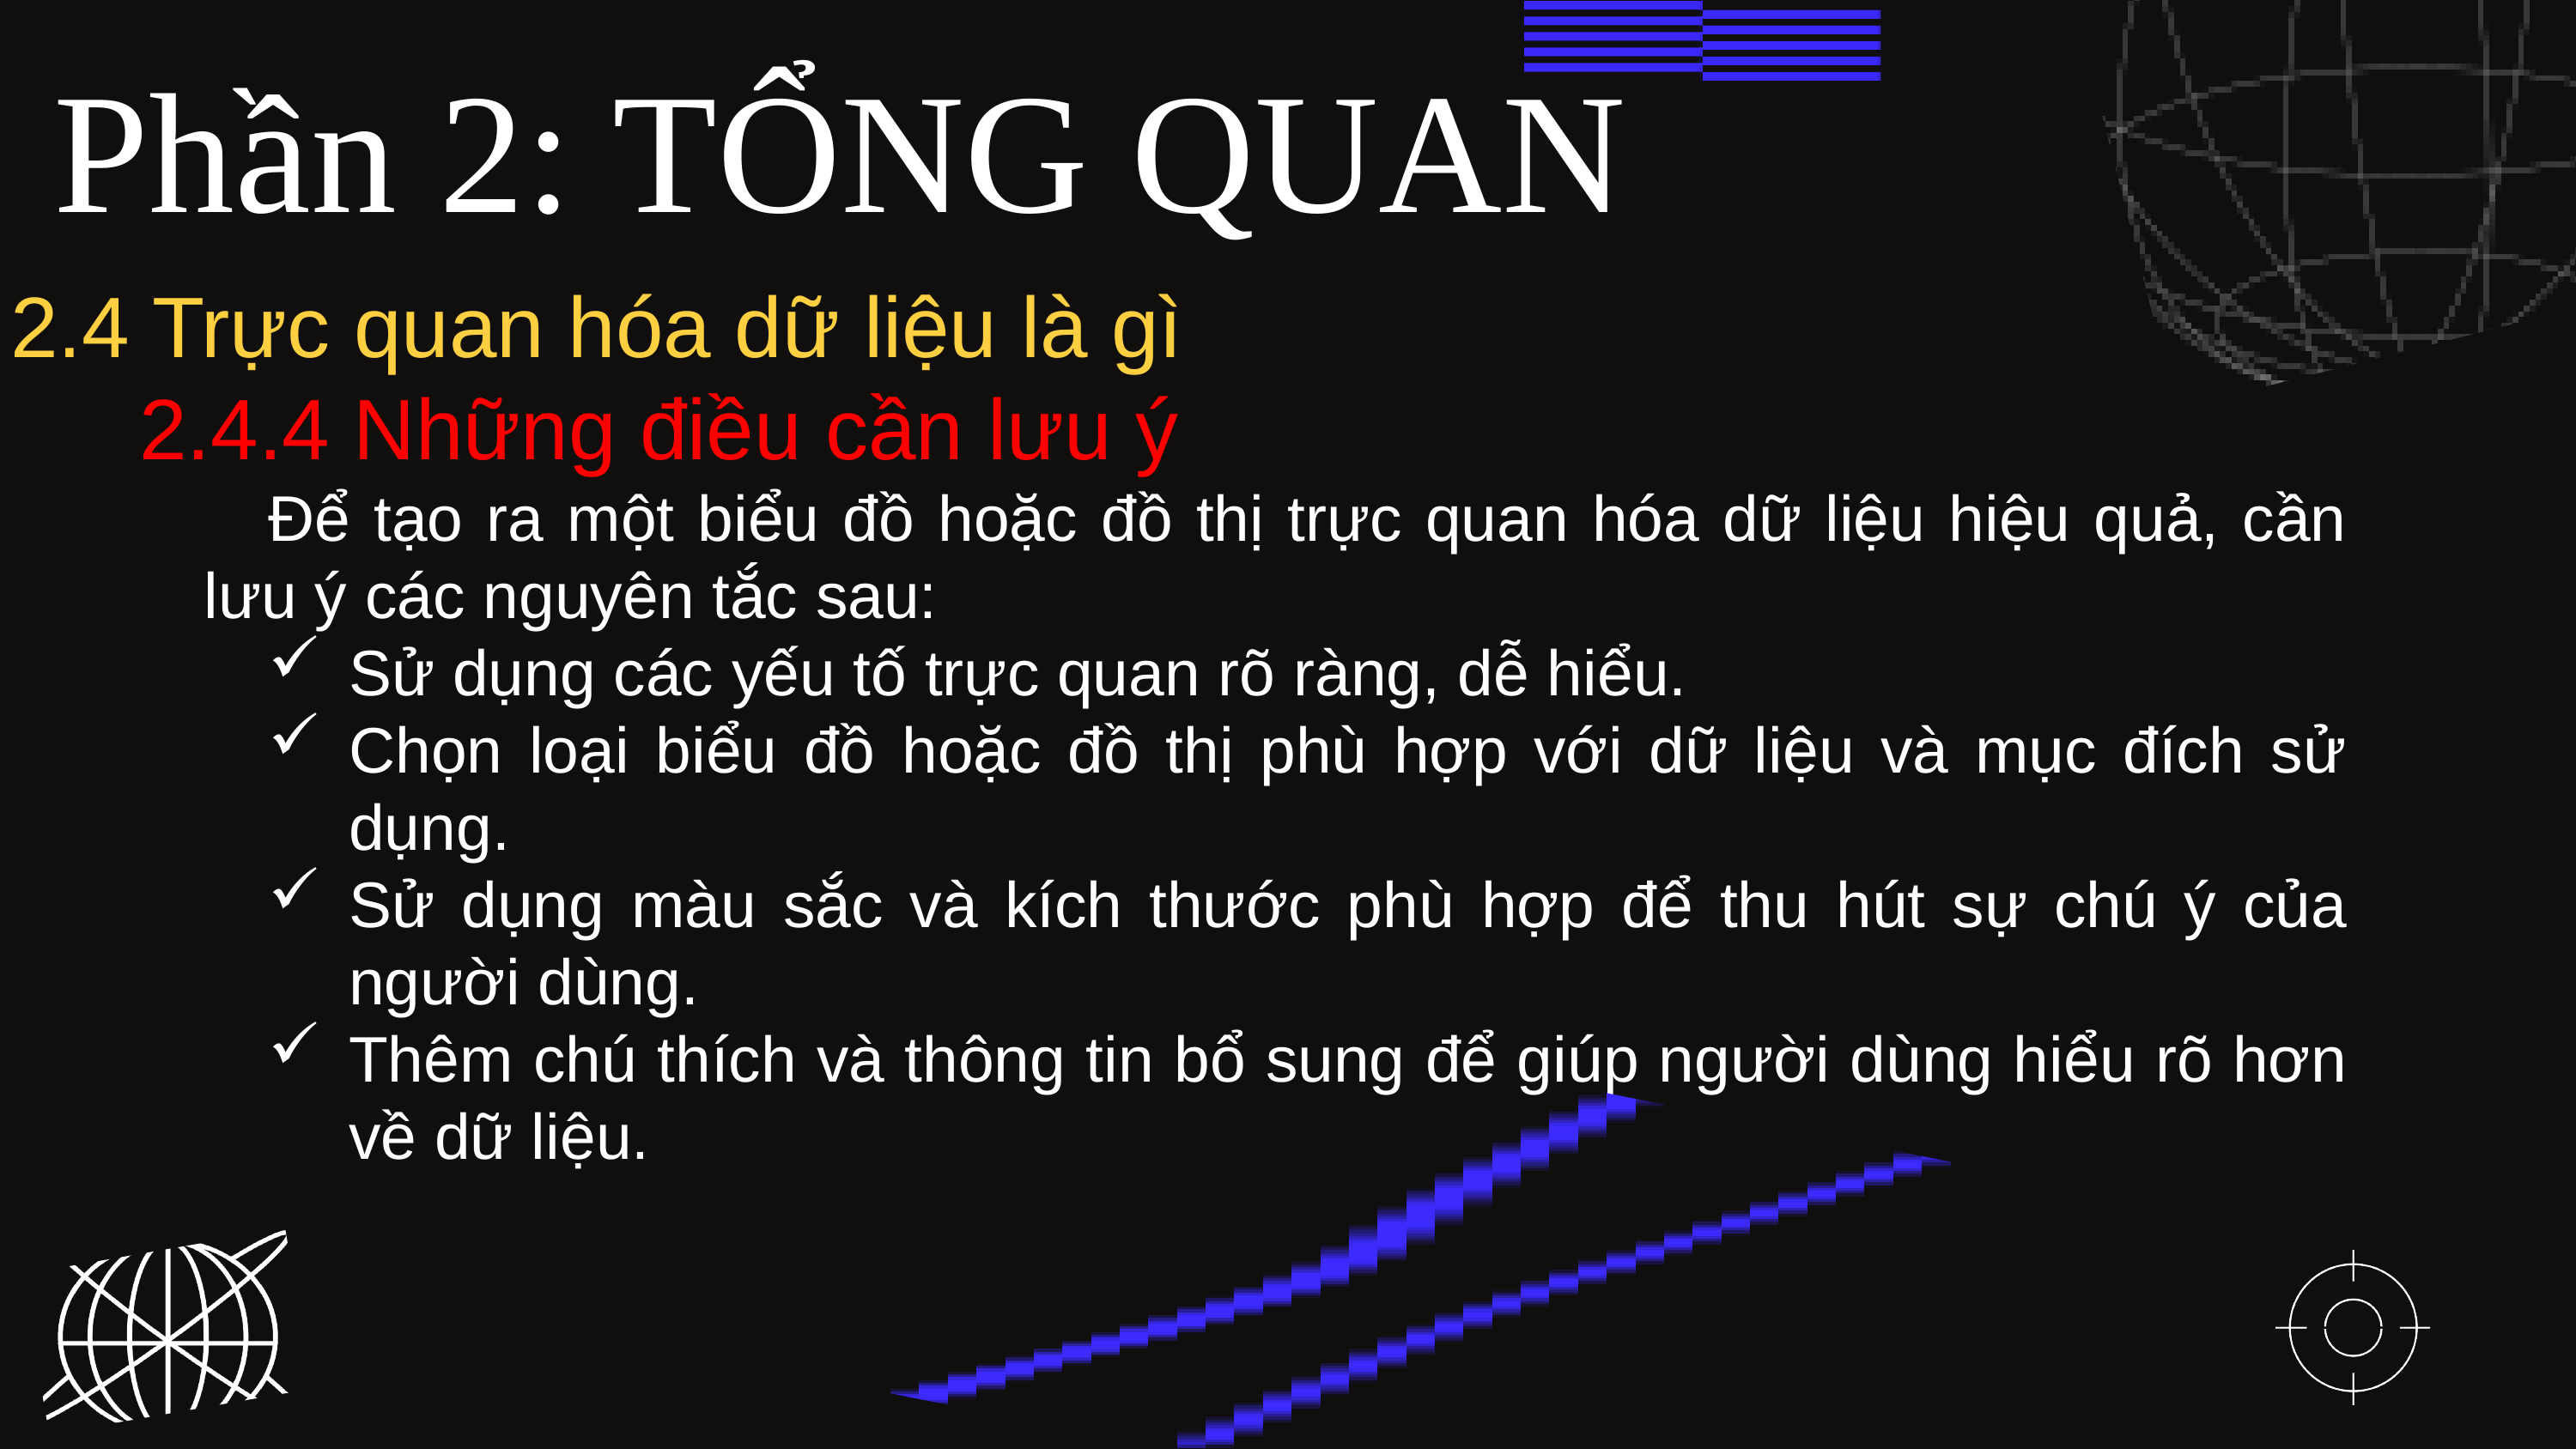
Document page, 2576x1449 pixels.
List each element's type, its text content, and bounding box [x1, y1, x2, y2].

text_box [2275, 1250, 2431, 1405]
text_box [1524, 1, 1881, 81]
text_box [2073, 0, 2576, 409]
text_box 2.4 Trực quan hóa dữ liệu là gì 2.4.4 Những điều cần lưu ý Để tạo ra một biểu đồ hoặc đồ thị trực quan hóa dữ liệu hiệu quả, cần lưu ý các nguyên tắc sau: Sử dụng các yếu tố trực quan rõ ràng, dễ hiểu. Chọn loại biểu đồ hoặc đồ thị phù hợp với dữ liệu và mục đích sử dụng. Sử dụng màu sắc và kích thước phù hợp để thu hút sự chú ý của người dùng. Thêm chú thích và thông tin bổ sung để giúp người dùng hiểu rõ hơn về dữ liệu. [10, 271, 2348, 1178]
text_box [375, 864, 2266, 1449]
text_box [21, 1228, 313, 1434]
text_box Phần 2: TỔNG QUAN [53, 107, 1873, 247]
